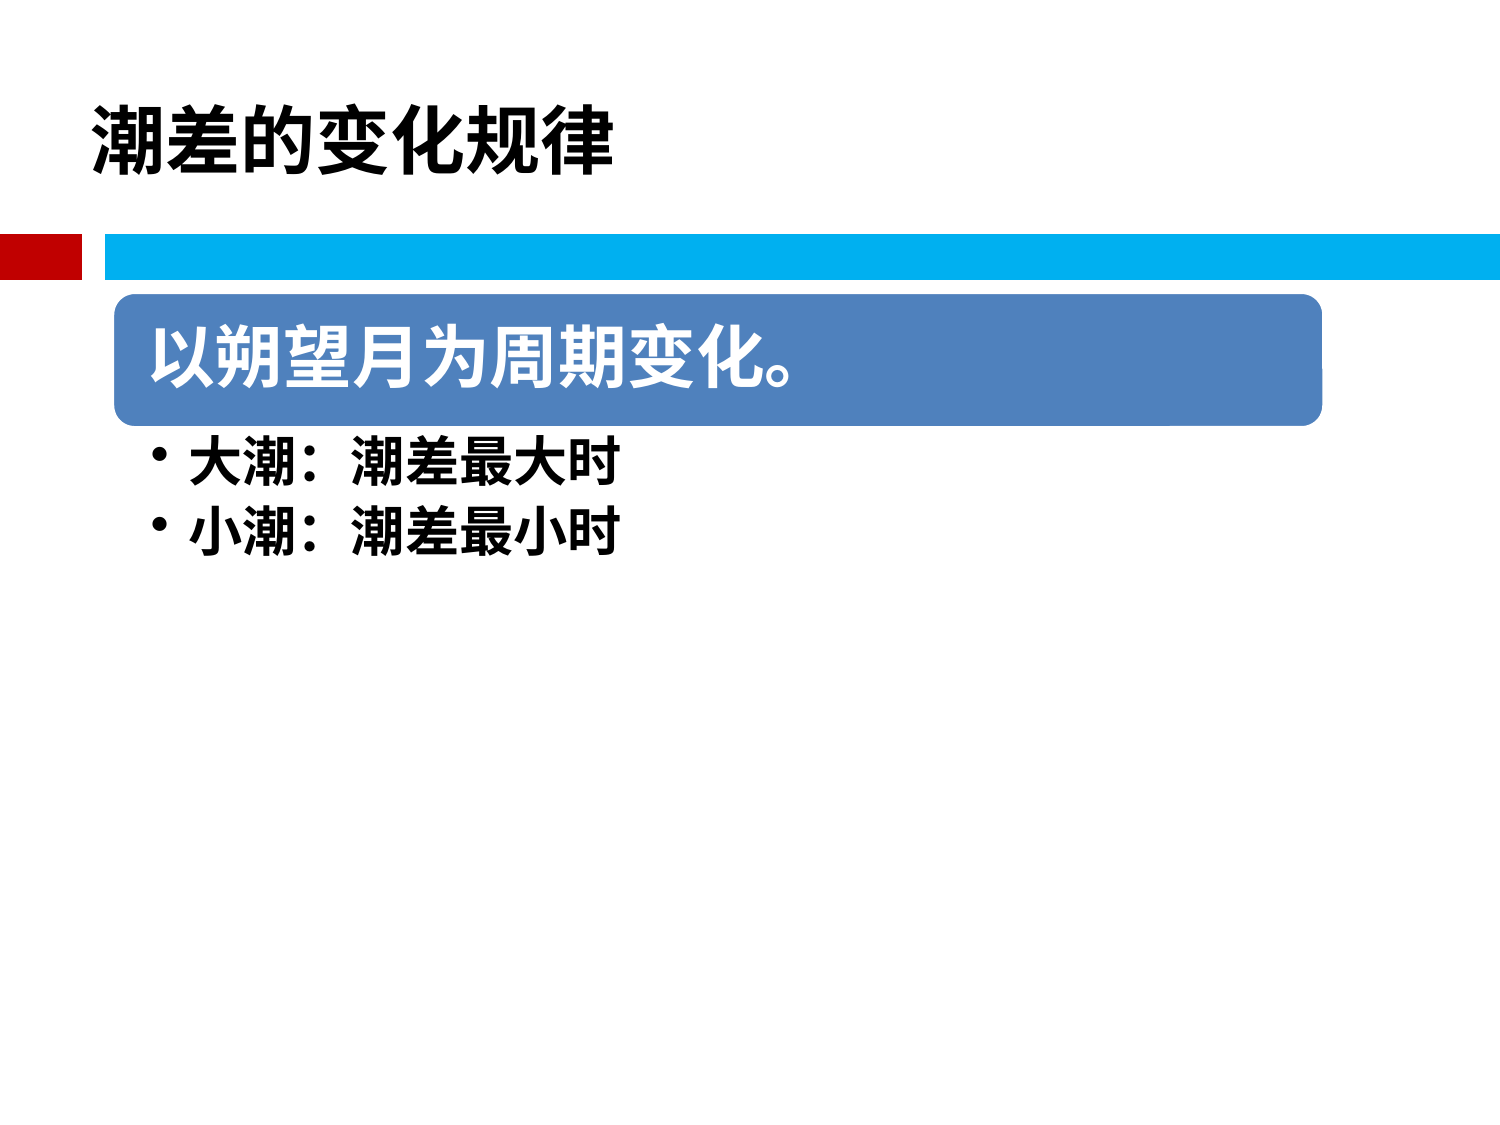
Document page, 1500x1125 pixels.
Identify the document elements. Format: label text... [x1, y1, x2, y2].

title 潮差的变化规律 [74, 44, 1426, 233]
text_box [111, 290, 1325, 587]
